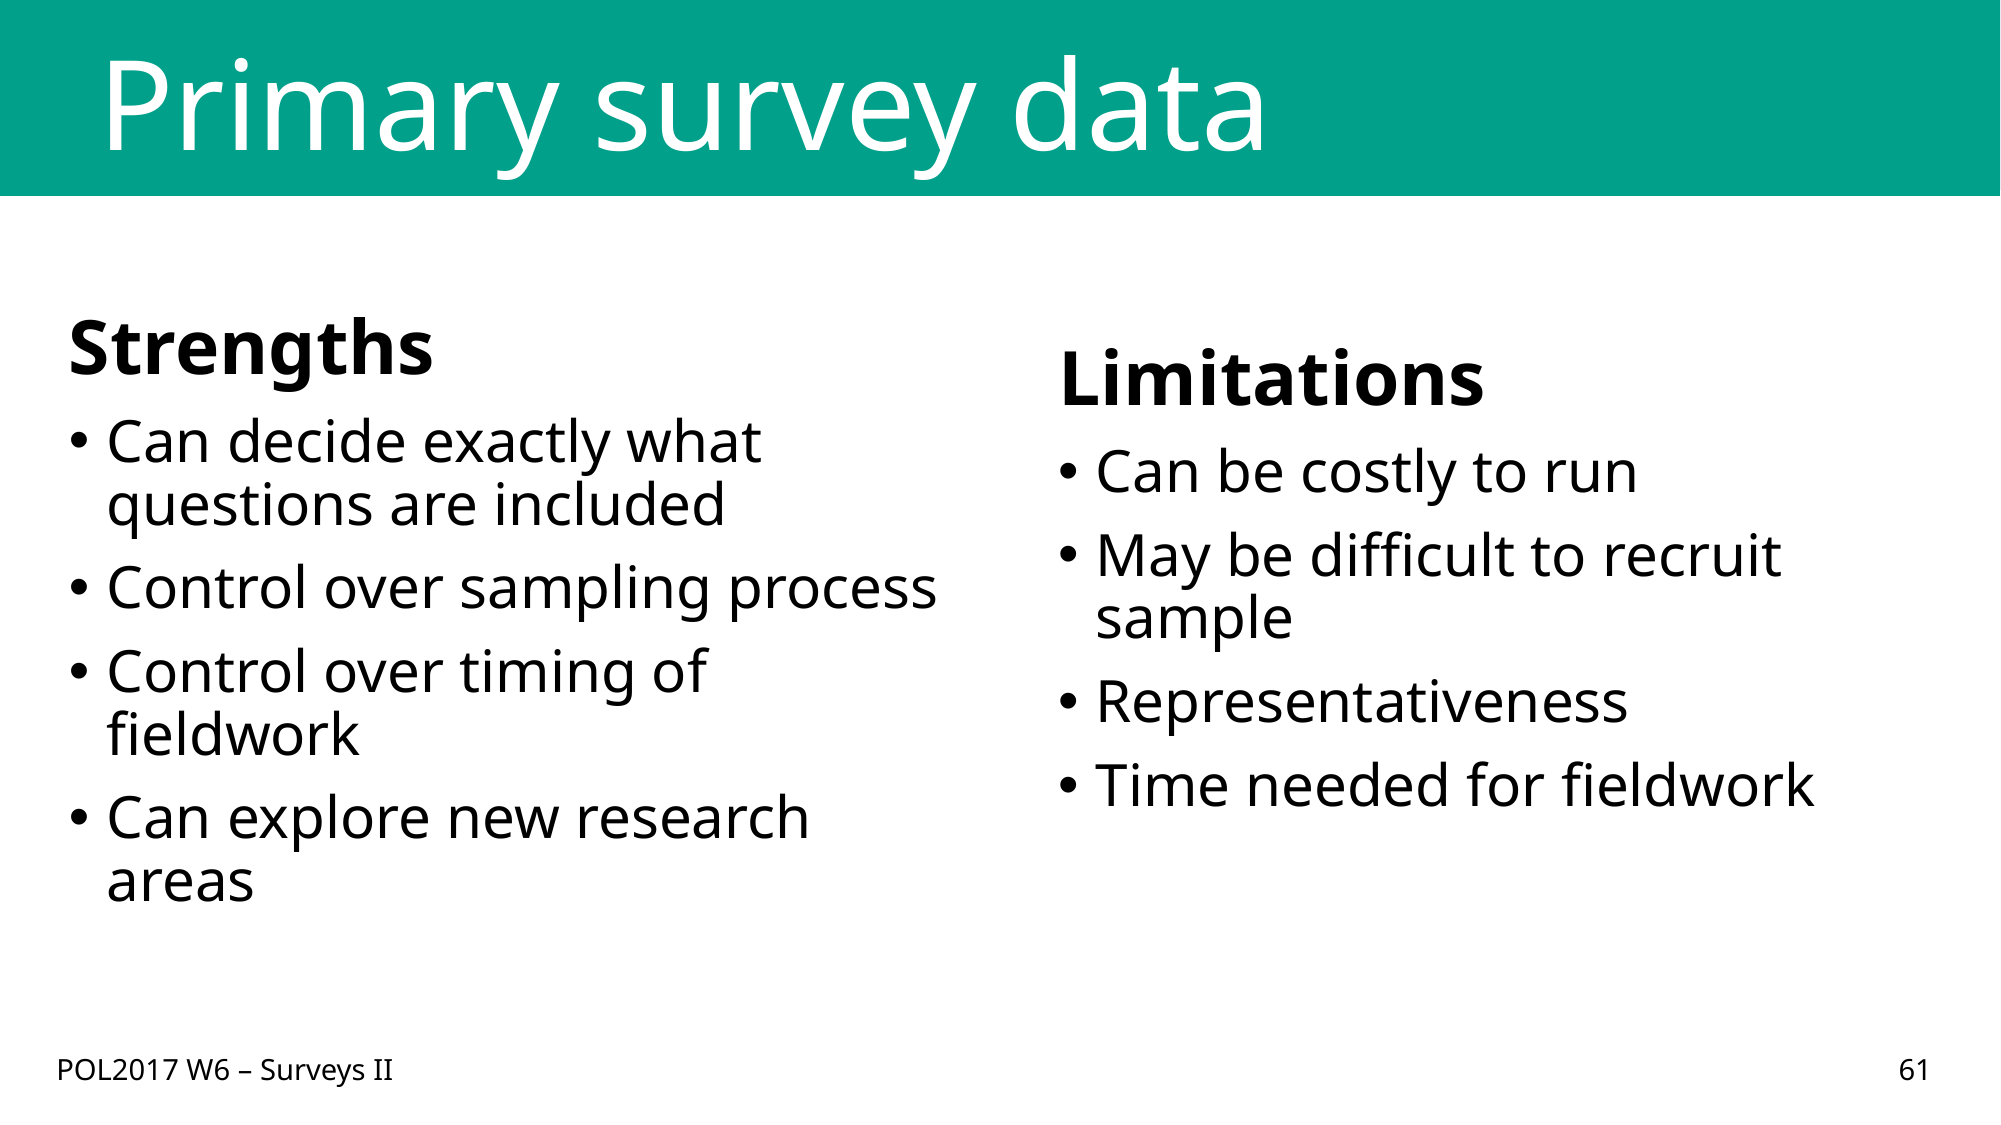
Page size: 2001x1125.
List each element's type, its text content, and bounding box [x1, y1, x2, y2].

text_box [0, 0, 2000, 194]
text_box Limitations Can be costly to run May be difficult to recruit sample Representativeness Time needed for fieldwork [1043, 332, 2000, 1047]
title Primary survey data [83, 15, 2000, 205]
footer POL2017 W6 – Surveys II [41, 1043, 675, 1104]
list Strengths Can decide exactly what questions are included Control over sampling process Control over timing of fieldwork Can explore new research areas [53, 302, 972, 1017]
slide_number 61 [1524, 1047, 1947, 1104]
